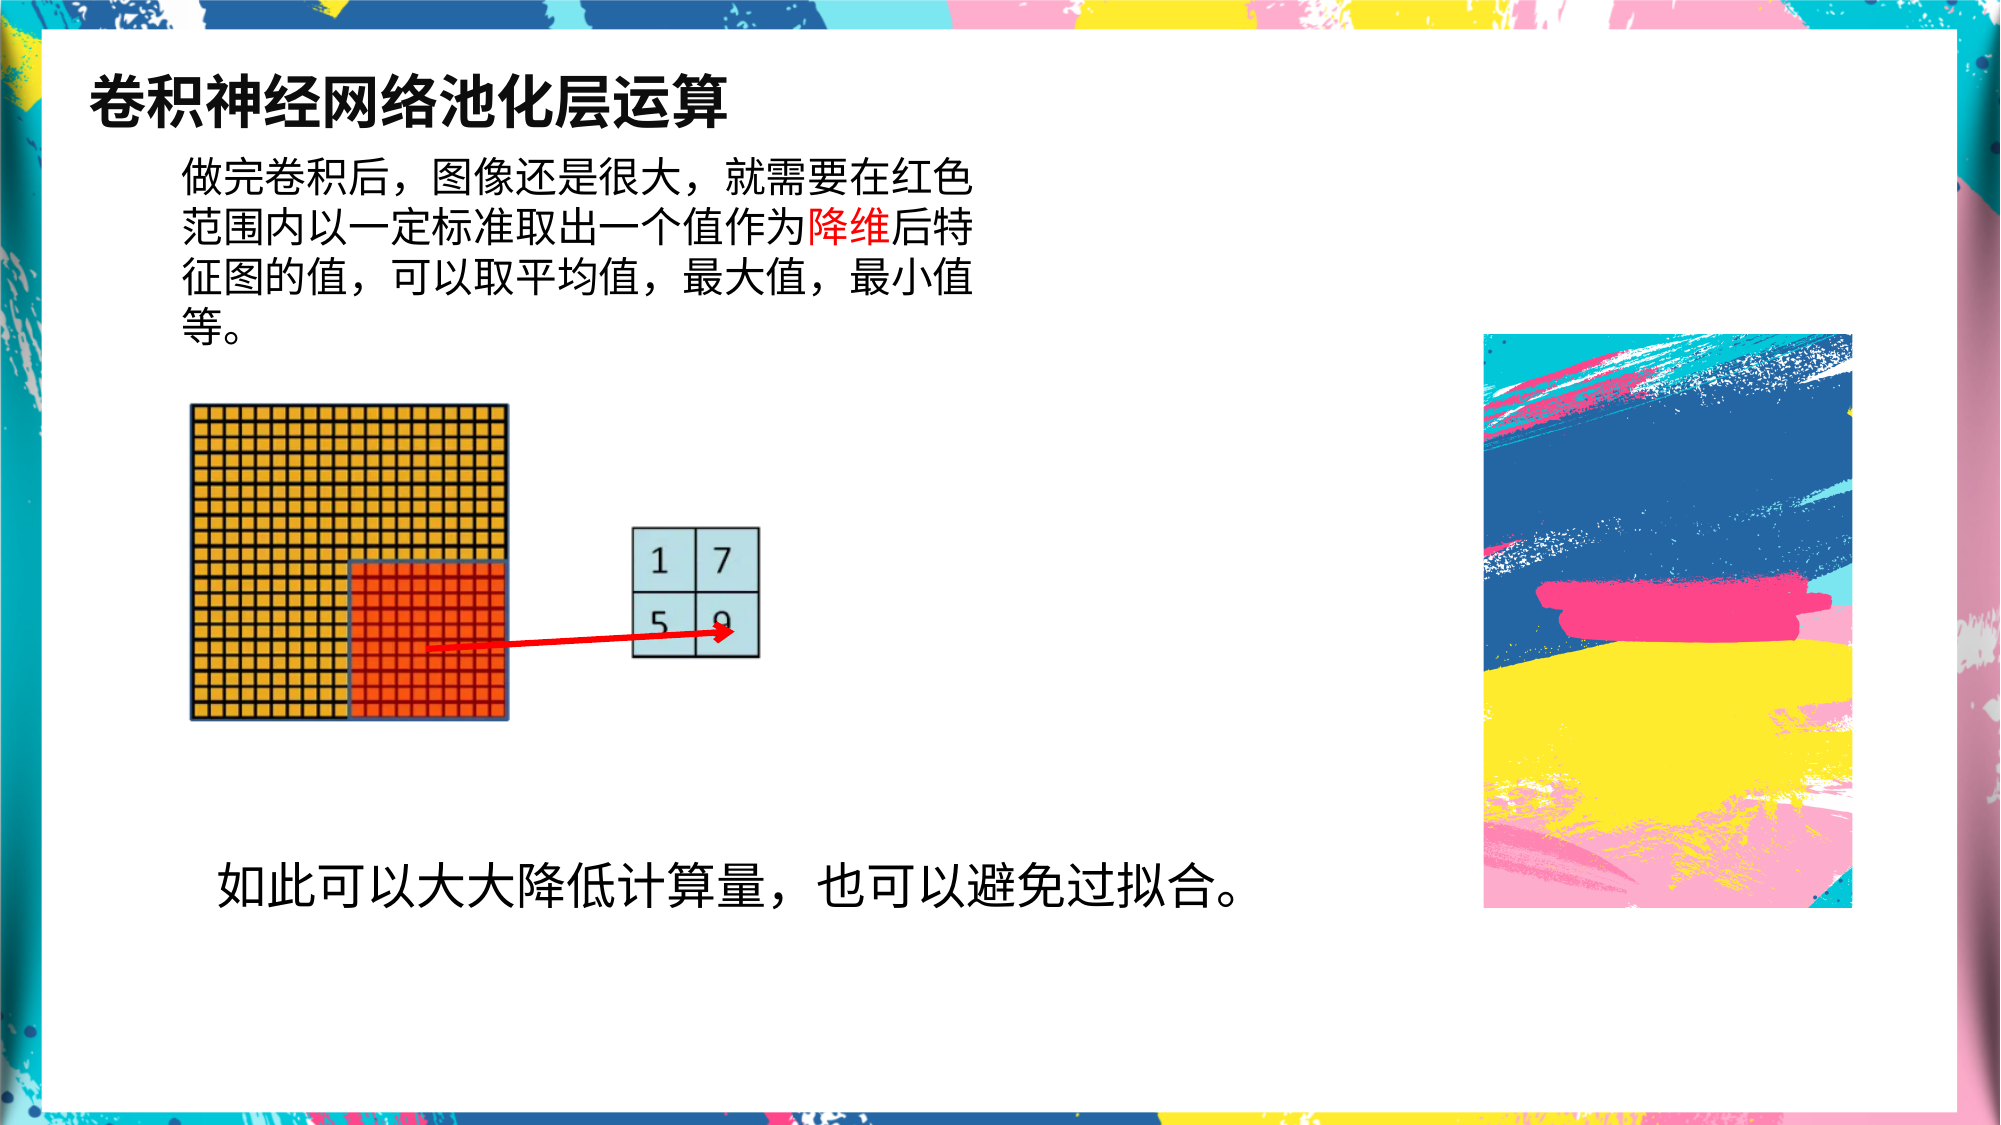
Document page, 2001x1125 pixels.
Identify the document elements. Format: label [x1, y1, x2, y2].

picture [139, 375, 845, 750]
text_box [0, 0, 2000, 1125]
text_box [426, 631, 735, 649]
